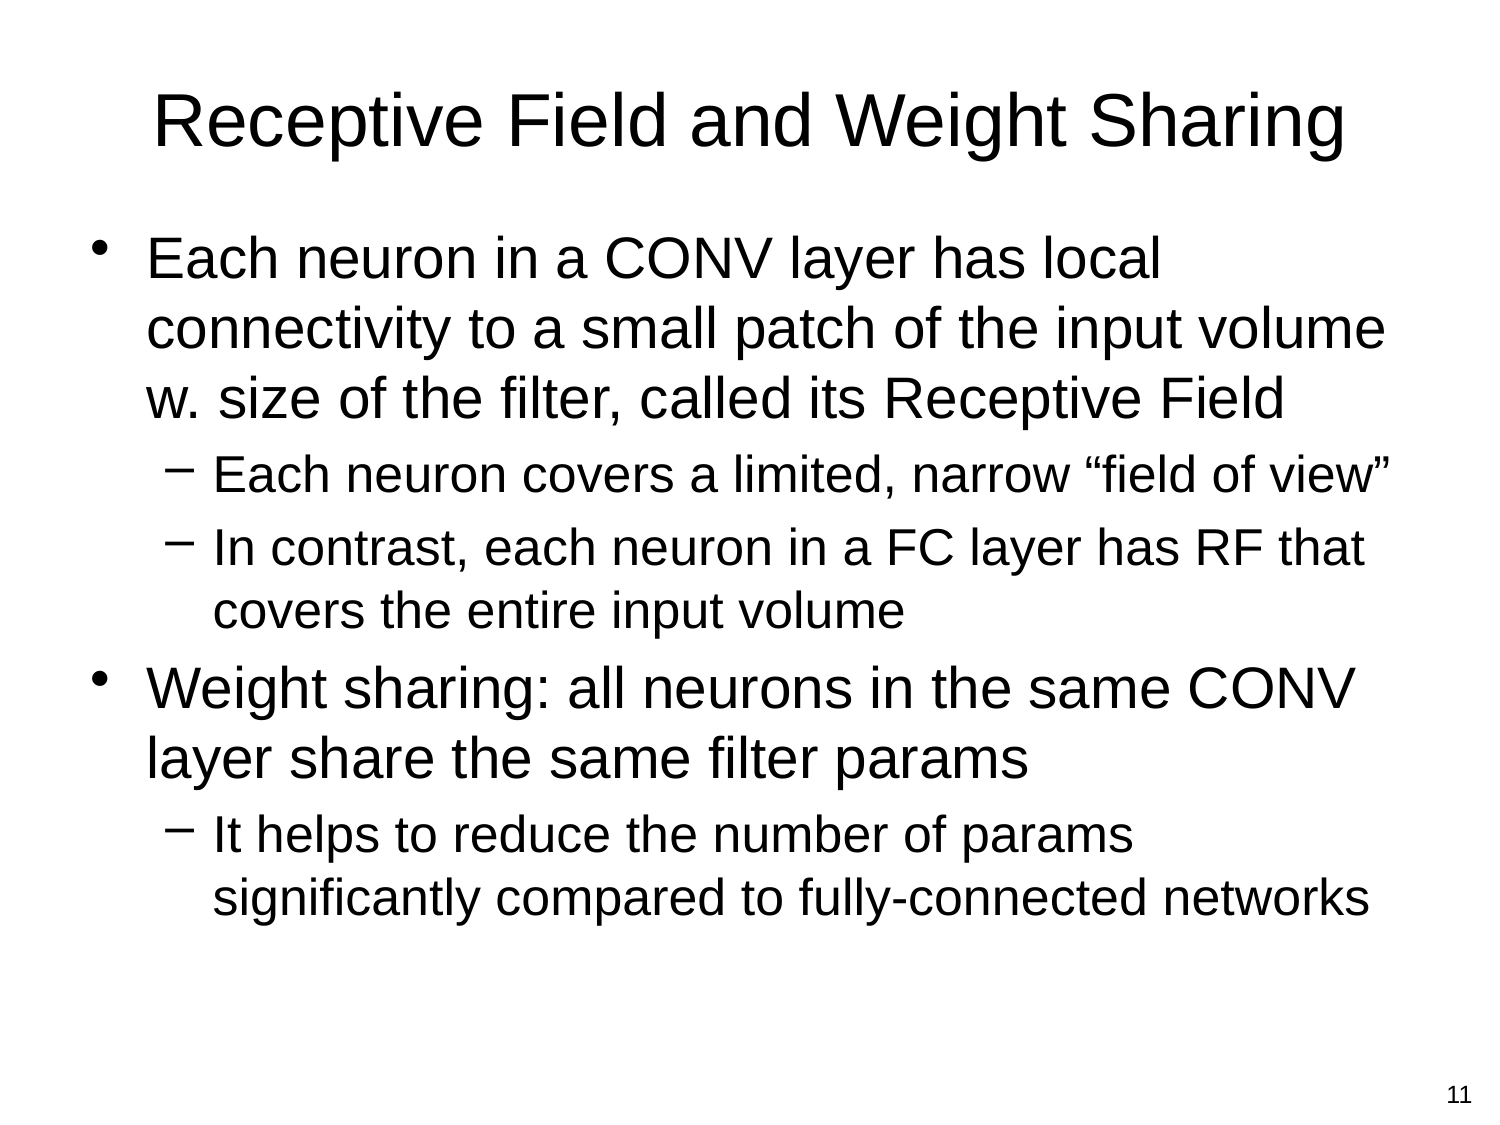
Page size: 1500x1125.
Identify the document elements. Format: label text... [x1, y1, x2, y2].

title Receptive Field and Weight Sharing [74, 44, 1426, 188]
slide_number 11 [1137, 1070, 1488, 1112]
